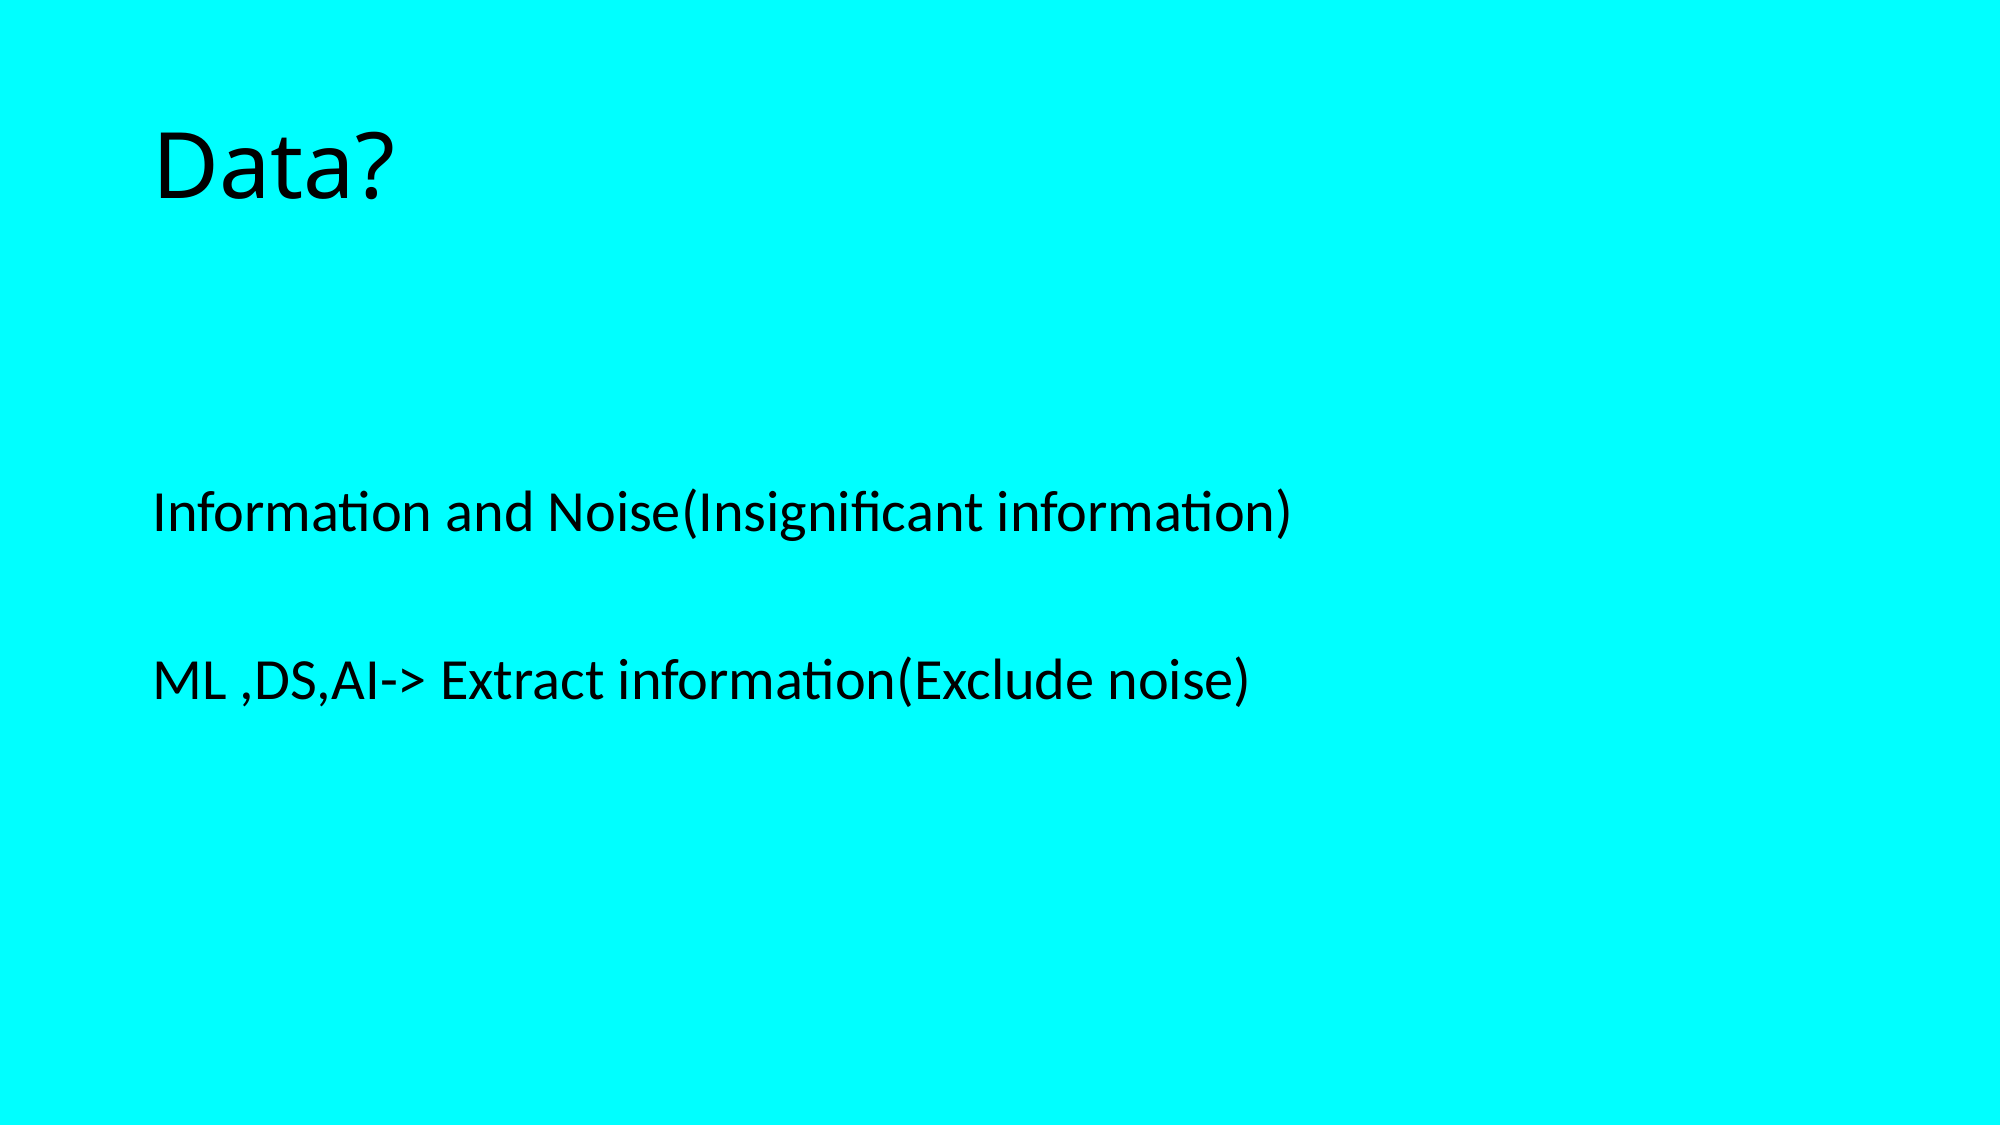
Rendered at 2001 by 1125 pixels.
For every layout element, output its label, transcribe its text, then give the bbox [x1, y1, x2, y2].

title Data? [137, 59, 1863, 278]
list Information and Noise(Insignificant information) ML ,DS,AI-> Extract information(Exclude noise) [137, 299, 1863, 1014]
